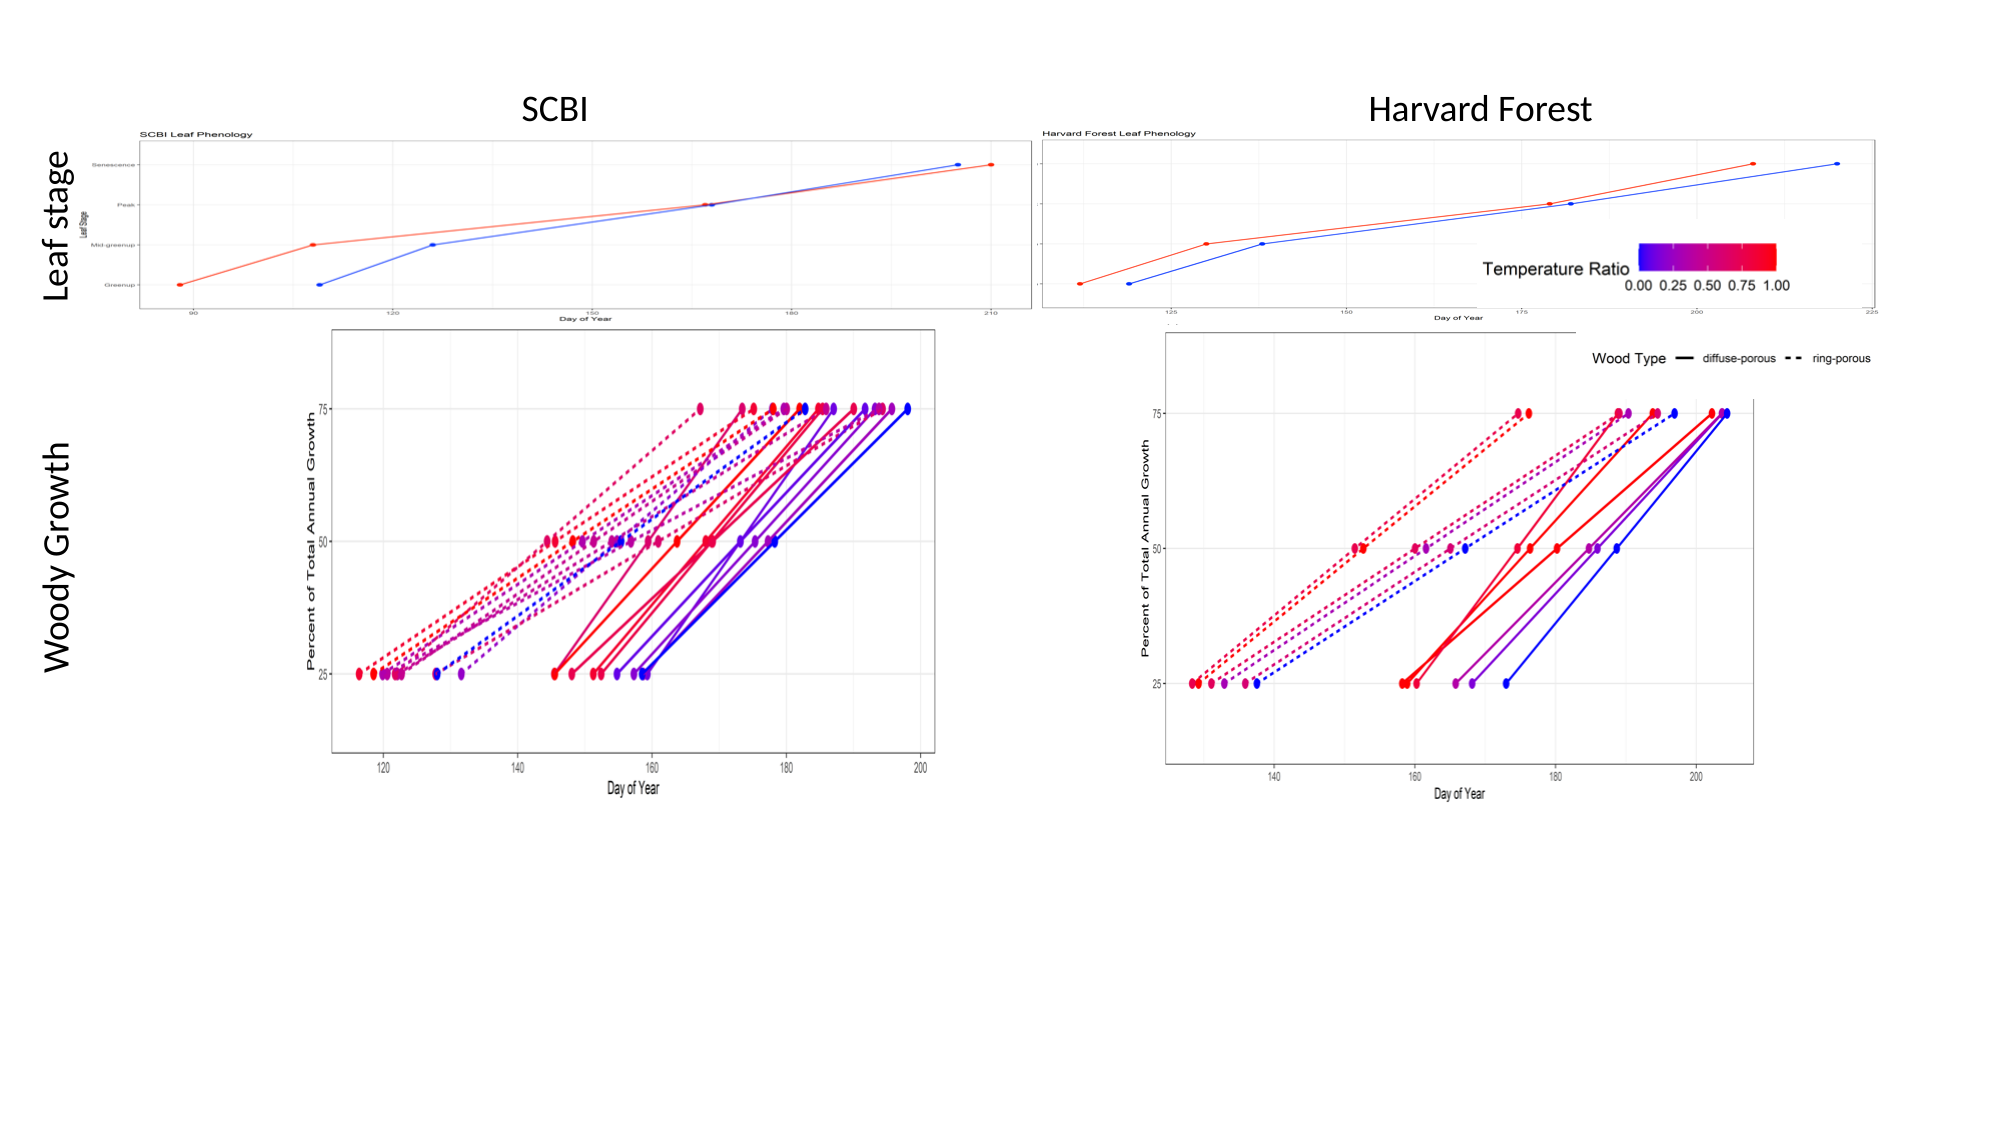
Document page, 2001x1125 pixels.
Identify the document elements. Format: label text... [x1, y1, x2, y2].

text_box SCBI [506, 76, 604, 129]
text_box Harvard Forest [1353, 76, 1609, 128]
text_box Leaf stage [22, 135, 74, 318]
picture [74, 128, 1880, 806]
text_box Woody Growth [23, 426, 84, 689]
